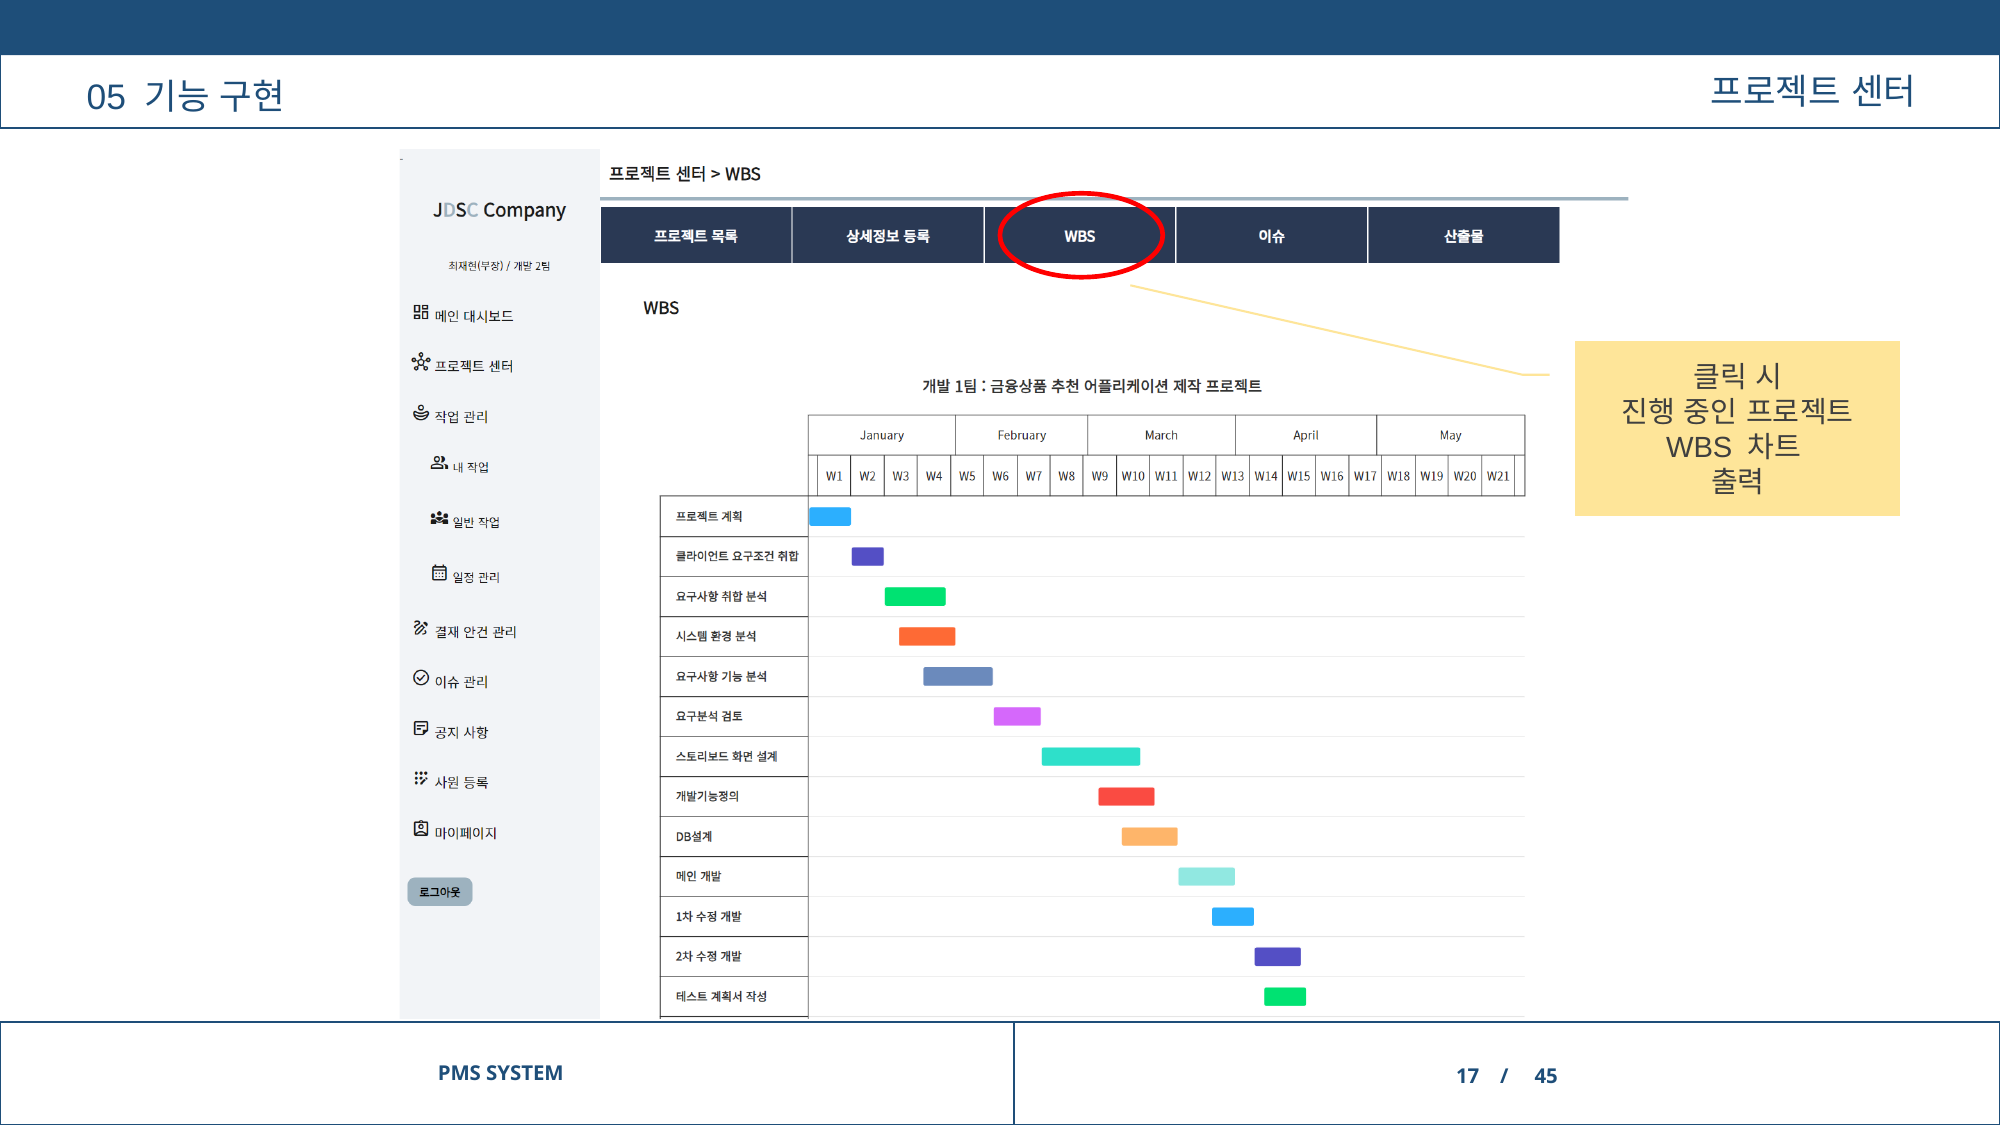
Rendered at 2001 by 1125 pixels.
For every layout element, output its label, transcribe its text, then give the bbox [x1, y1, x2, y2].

text_box 05 기능 구현 [0, 57, 485, 125]
text_box [0, 53, 2000, 128]
text_box [1014, 1022, 2000, 1125]
title 프로젝트 센터 [1628, 52, 1999, 120]
text_box [0, 0, 2000, 53]
text_box 17 / 45 [1148, 1058, 1866, 1096]
text_box [0, 1022, 1014, 1125]
picture [399, 148, 1629, 1020]
text_box 클릭 시 진행 중인 프로젝트 WBS 차트 출력 [1633, 342, 1900, 515]
